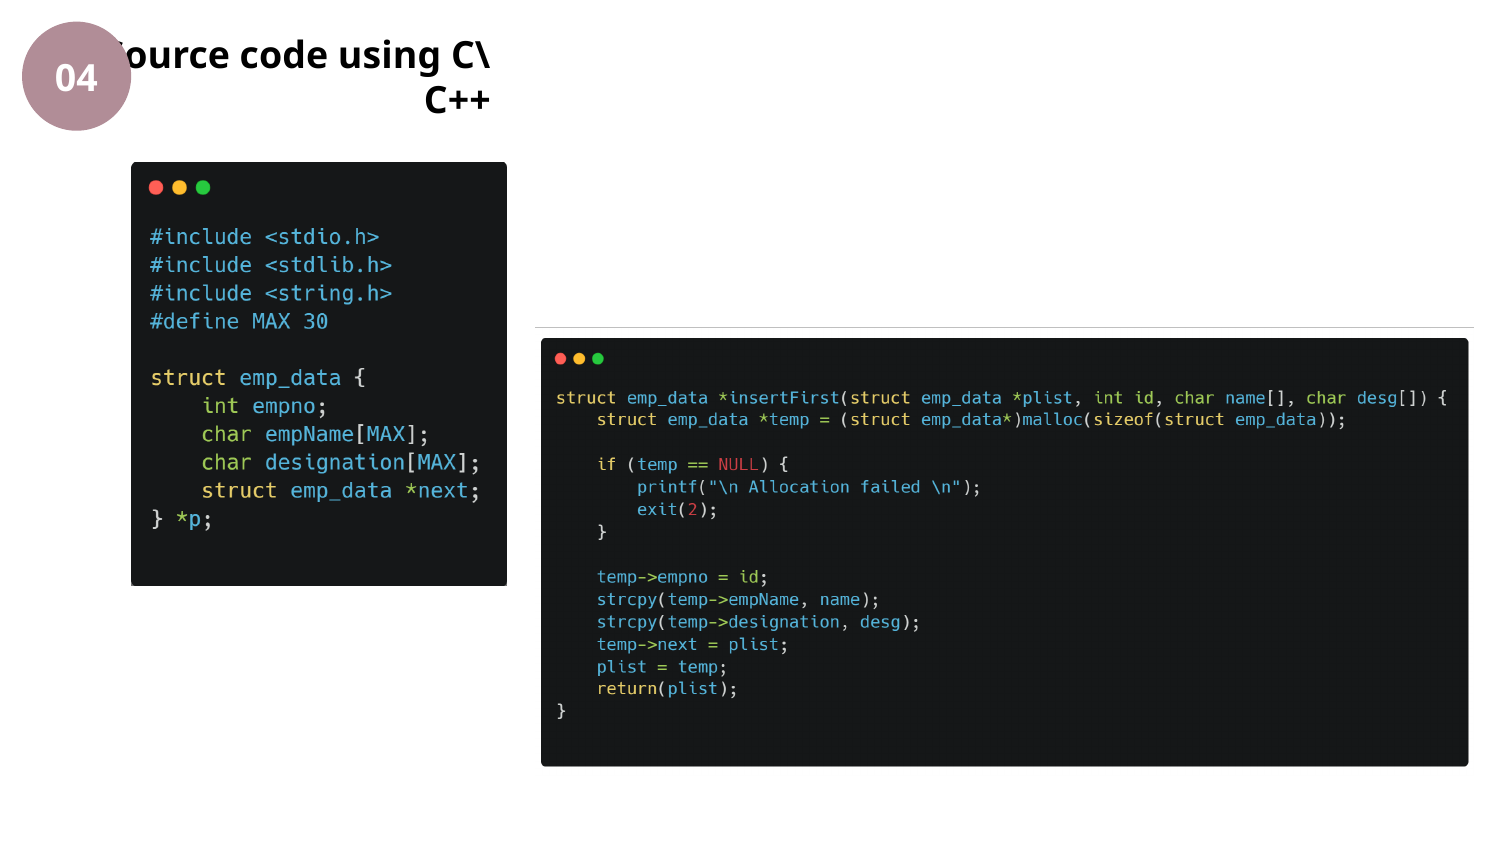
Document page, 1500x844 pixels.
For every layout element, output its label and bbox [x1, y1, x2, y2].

picture [534, 327, 1475, 776]
text_box [21, 21, 507, 131]
picture [130, 161, 507, 586]
